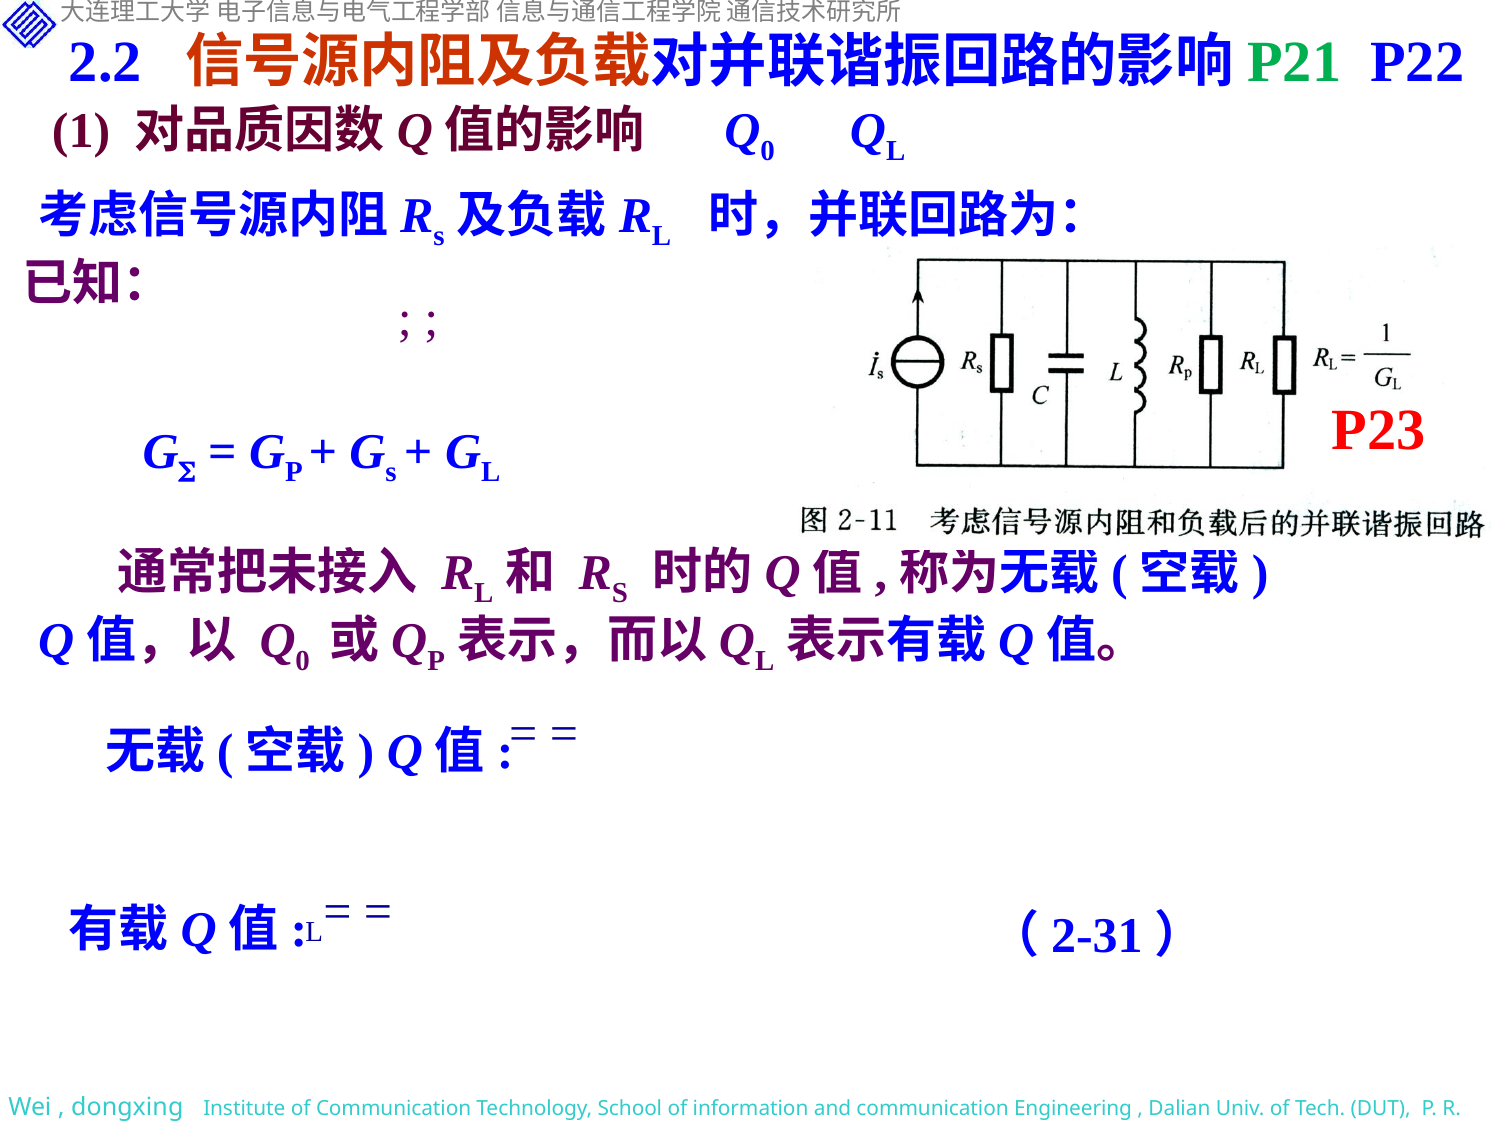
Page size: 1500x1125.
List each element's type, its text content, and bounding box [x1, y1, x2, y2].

text_box G = GP + Gs + GL [127, 411, 691, 482]
text_box 已知： [7, 243, 256, 318]
text_box 考虑信号源内阻Rs及负载RL 时，并联回路为： [23, 175, 1416, 246]
text_box (1) 对品质因数Q值的影响 Q0 QL [37, 88, 1191, 176]
text_box 通常把未接入 RL和 RS 时的Q值,称为无载(空载) Q值，以 Q0 或QP表示，而以QL表示有载Q值。 [23, 532, 1317, 684]
text_box 无载(空载) Q值: [90, 711, 501, 787]
text_box （2-31） [974, 895, 1223, 970]
picture [0, 0, 59, 49]
title 2.2 信号源内阻及负载对并联谐振回路的影响P21 P22 [53, 26, 1491, 90]
picture [787, 245, 1491, 551]
text_box 有载Q值: [53, 889, 371, 965]
